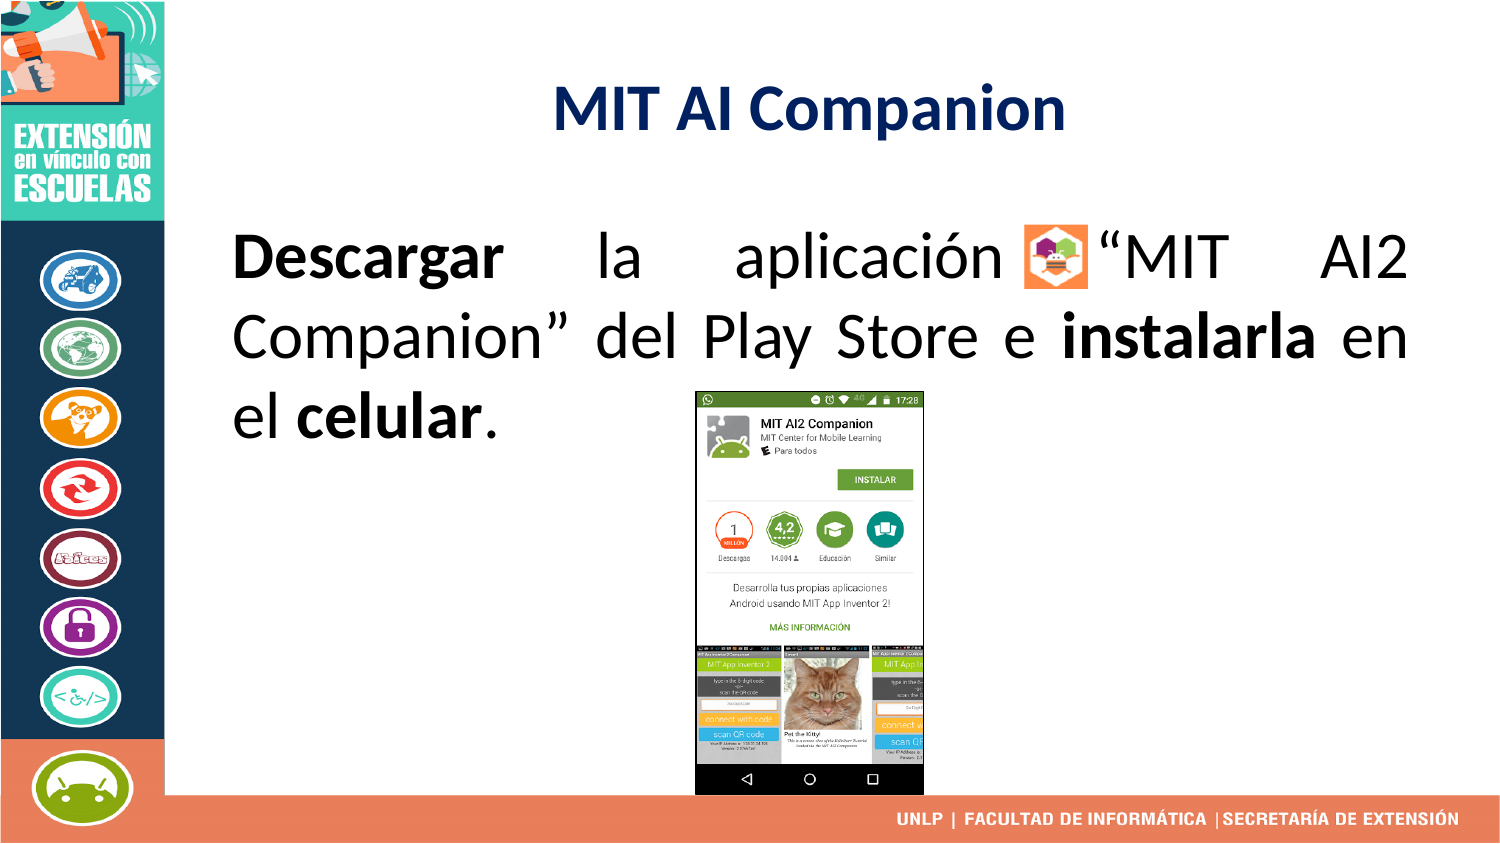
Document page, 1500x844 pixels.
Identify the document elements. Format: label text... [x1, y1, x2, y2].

picture [0, 1, 1500, 843]
title MIT AI Companion [194, 33, 1425, 175]
list Descargar la aplicación “MIT AI2 Companion” del Play Store e instalarla en el celular. [194, 196, 1425, 754]
